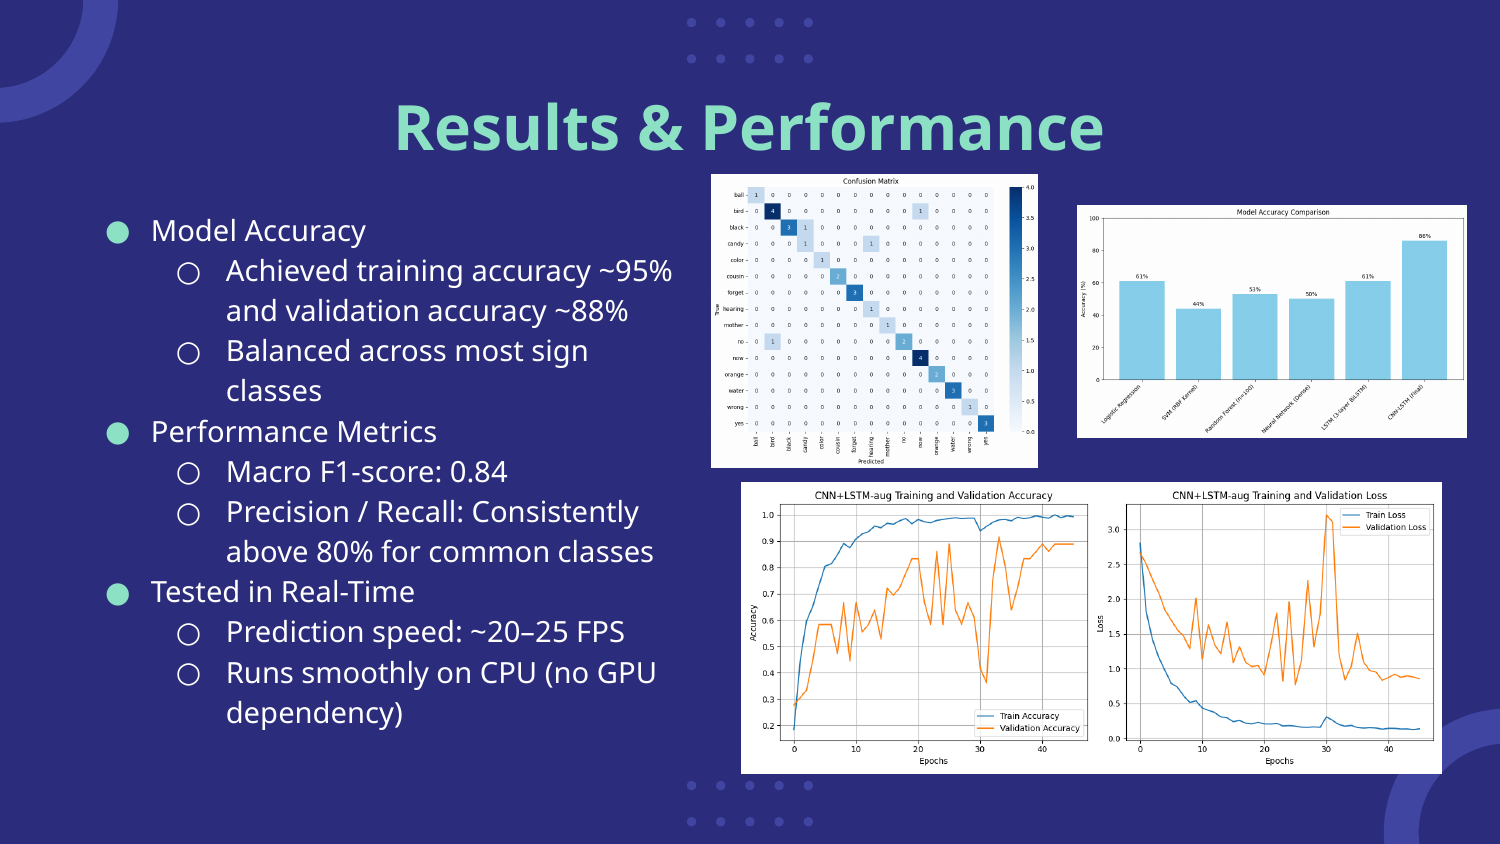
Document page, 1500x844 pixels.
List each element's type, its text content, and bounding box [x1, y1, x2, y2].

picture [741, 481, 1442, 774]
picture [1076, 205, 1467, 438]
title Results & Performance [118, 72, 1382, 167]
list Model Accuracy Achieved training accuracy ~95% and validation accuracy ~88% Balanced across most sign classes Performance Metrics Macro F1-score: 0.84 Precision / Recall: Consistently above 80% for common classes Tested in Real-Time Prediction speed: ~20–25 FPS Runs smoothly on CPU (no GPU dependency) [60, 191, 693, 723]
picture [711, 174, 1038, 468]
